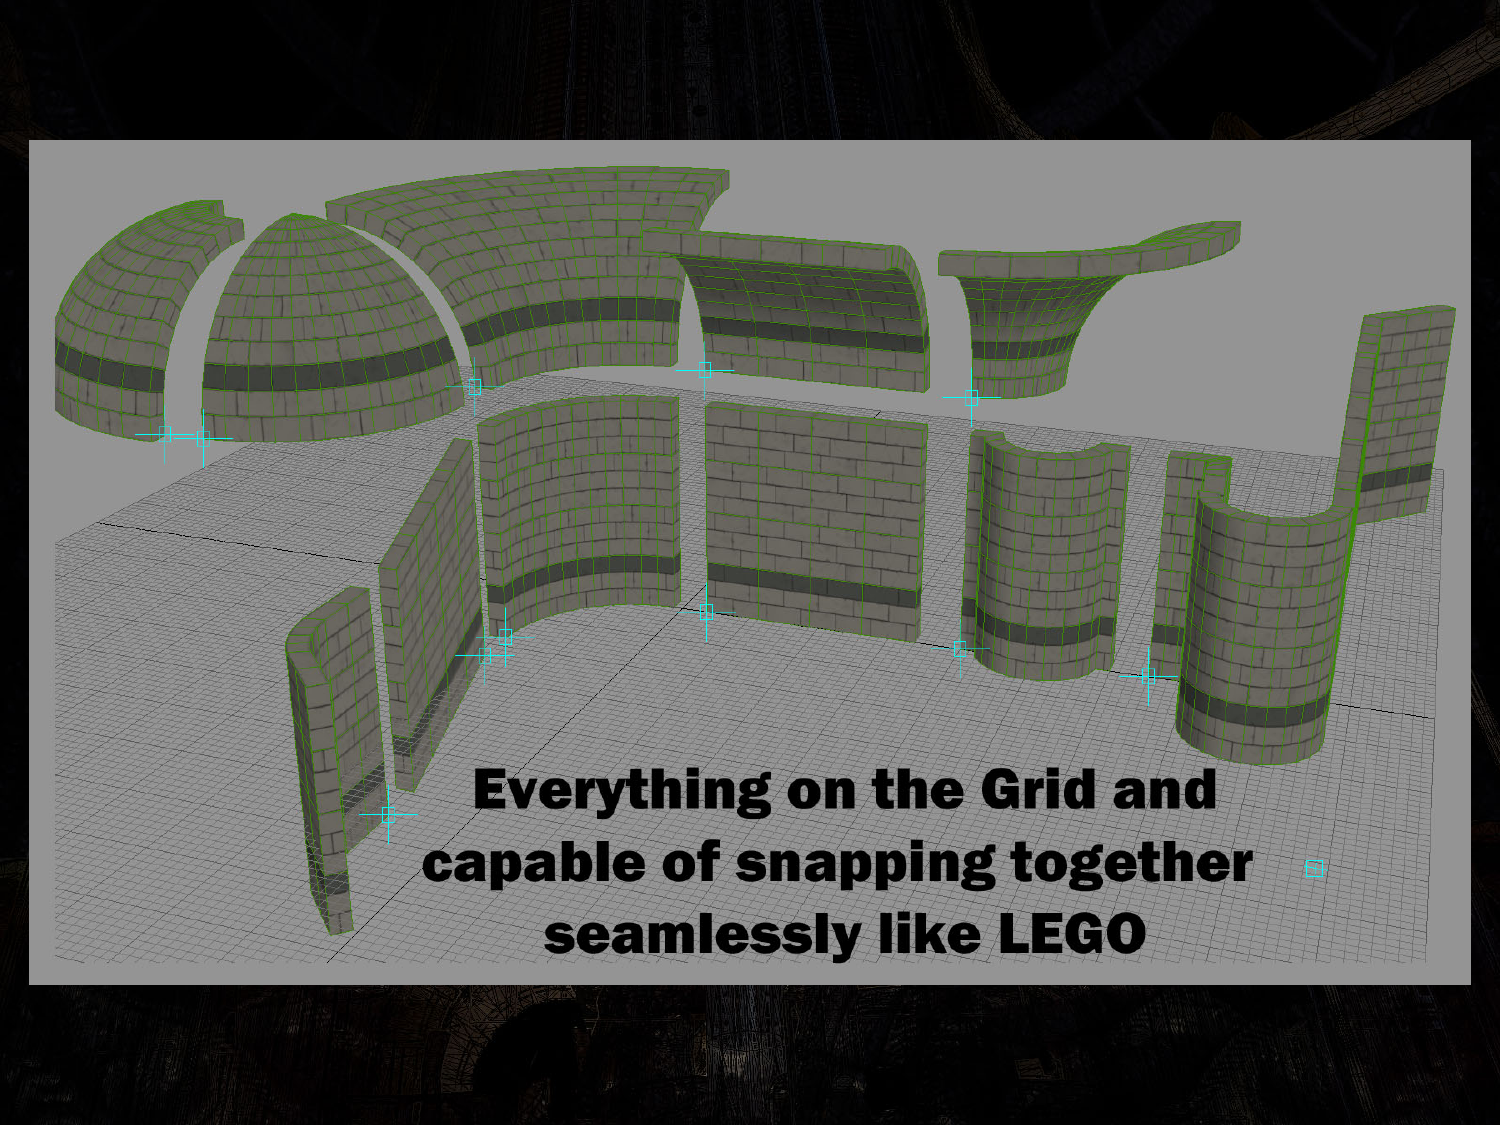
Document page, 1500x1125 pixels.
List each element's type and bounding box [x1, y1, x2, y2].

text_box [87, 75, 1438, 138]
picture [0, 0, 1500, 1125]
